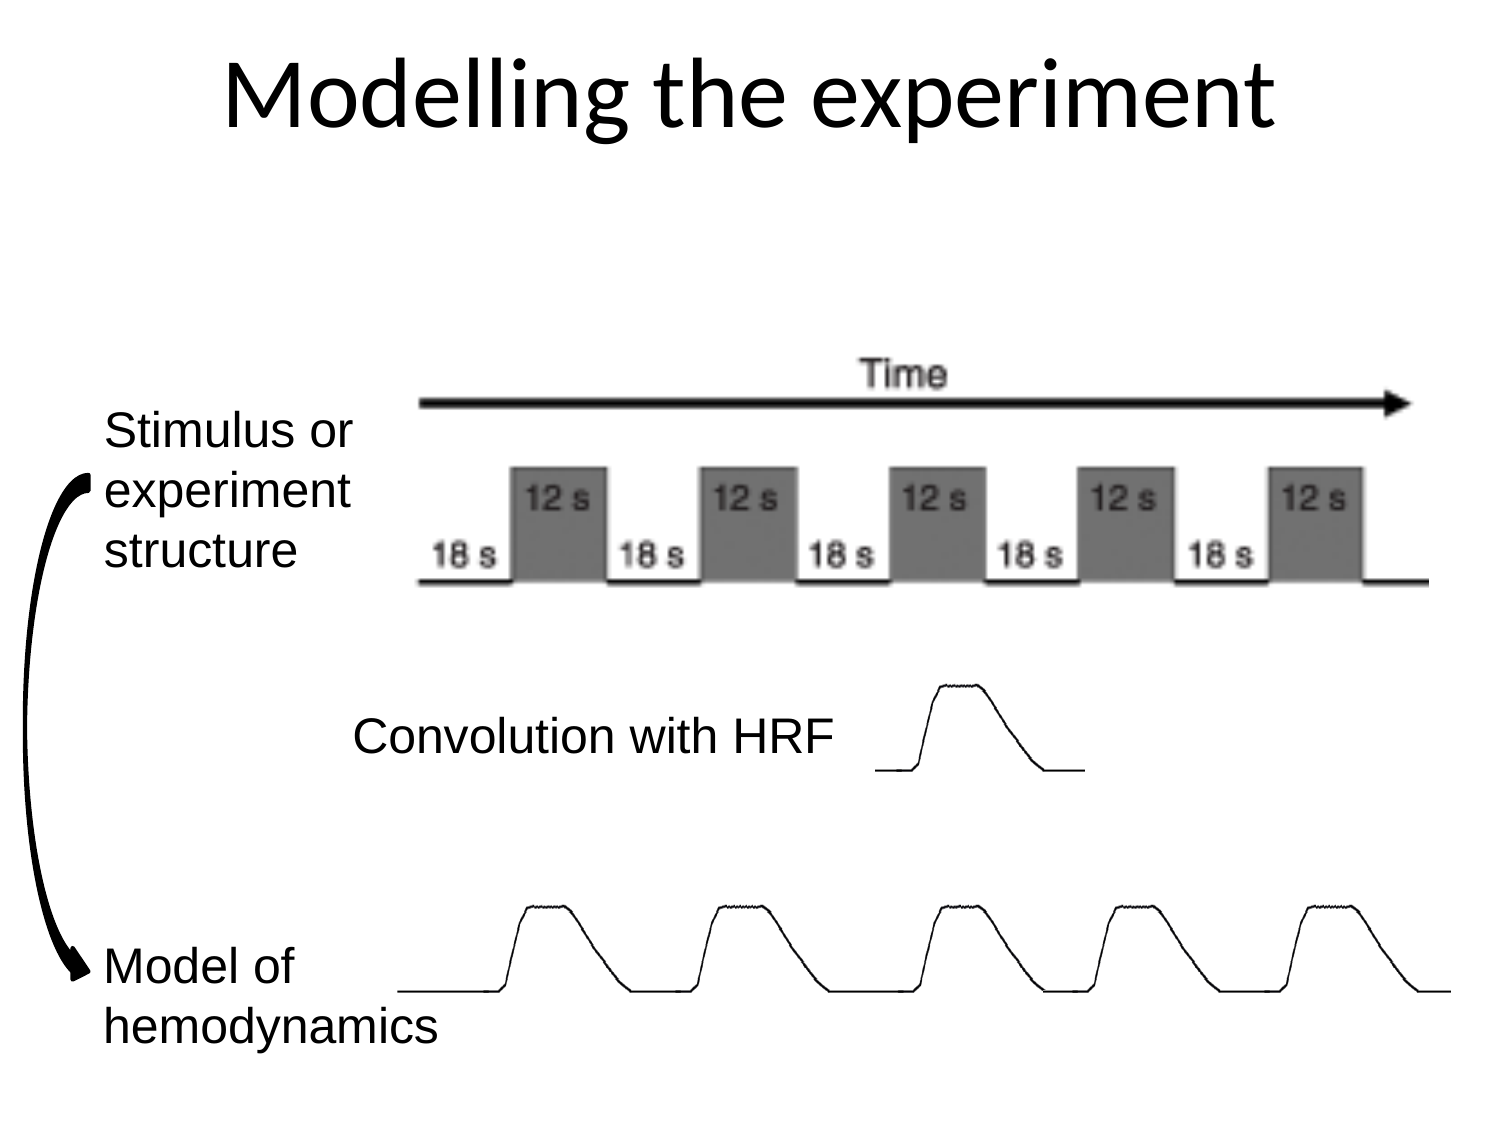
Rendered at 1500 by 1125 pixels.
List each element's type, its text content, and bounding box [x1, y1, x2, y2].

text_box Modelling the experiment [112, 37, 1388, 138]
picture [393, 312, 1430, 617]
picture [874, 641, 1086, 792]
text_box Stimulus or experiment structure [89, 390, 388, 586]
text_box Convolution with HRF [337, 696, 869, 771]
text_box Model of hemodynamics [88, 926, 464, 1061]
picture [397, 861, 1452, 1013]
text_box [22, 472, 91, 982]
